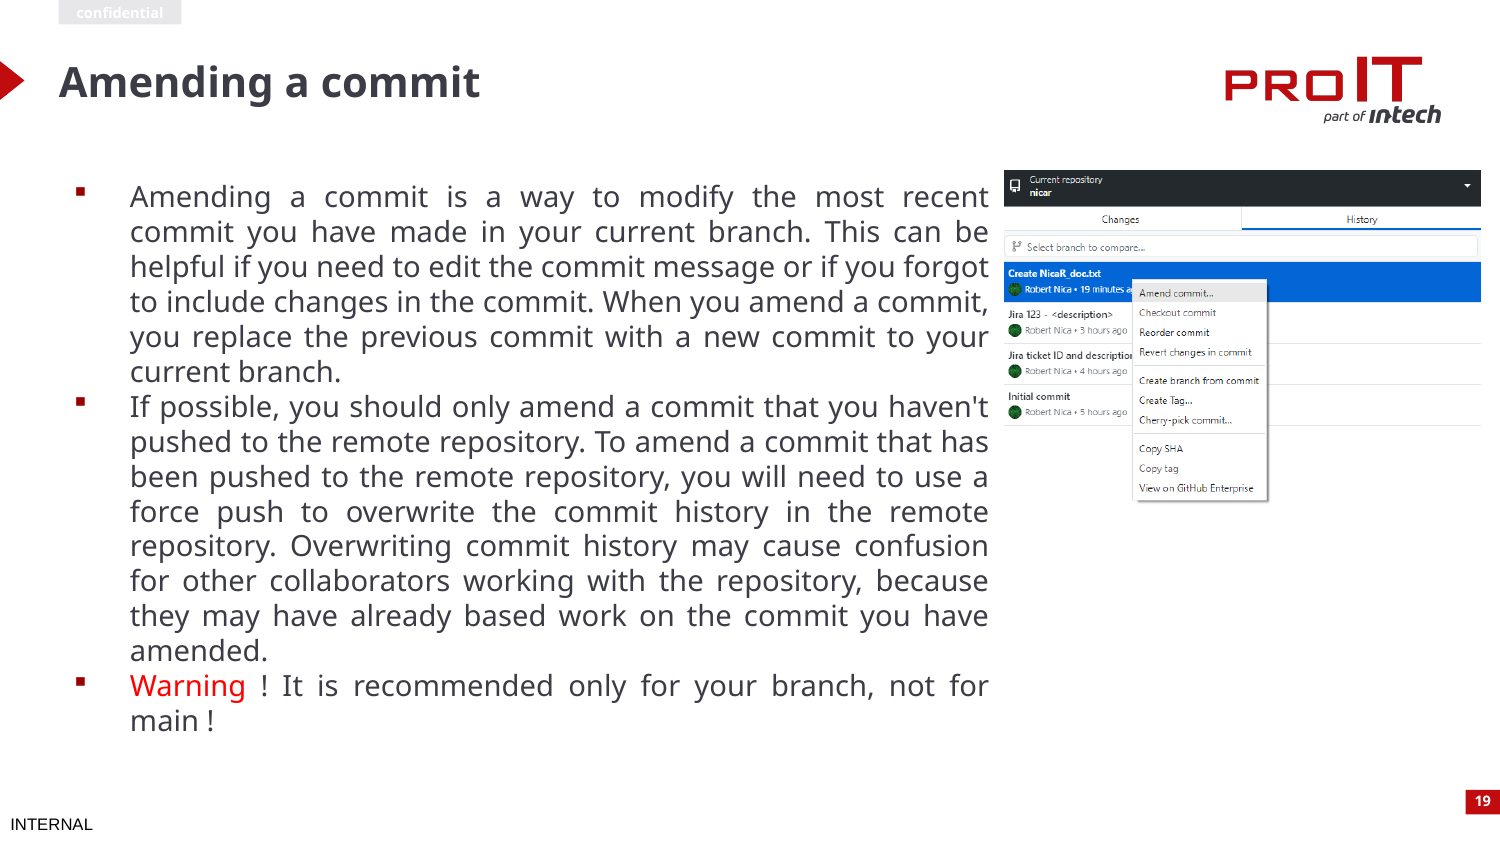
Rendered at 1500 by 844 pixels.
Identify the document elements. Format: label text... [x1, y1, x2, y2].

list Amending a commit [58, 56, 1162, 144]
text_box Amending a commit is a way to modify the most recent commit you have made in your current branch. This can be helpful if you need to edit the commit message or if you forgot to include changes in the commit. When you amend a commit, you replace the previous commit with a new commit to your current branch. If possible, you should only amend a commit that you haven't pushed to the remote repository. To amend a commit that has been pushed to the remote repository, you will need to use a force push to overwrite the commit history in the remote repository. Overwriting commit history may cause confusion for other collaborators working with the repository, because they may have already based work on the commit you have amended. Warning ! It is recommended only for your branch, not for main ! [58, 170, 1005, 844]
picture [1004, 170, 1481, 510]
picture [1220, 51, 1448, 131]
